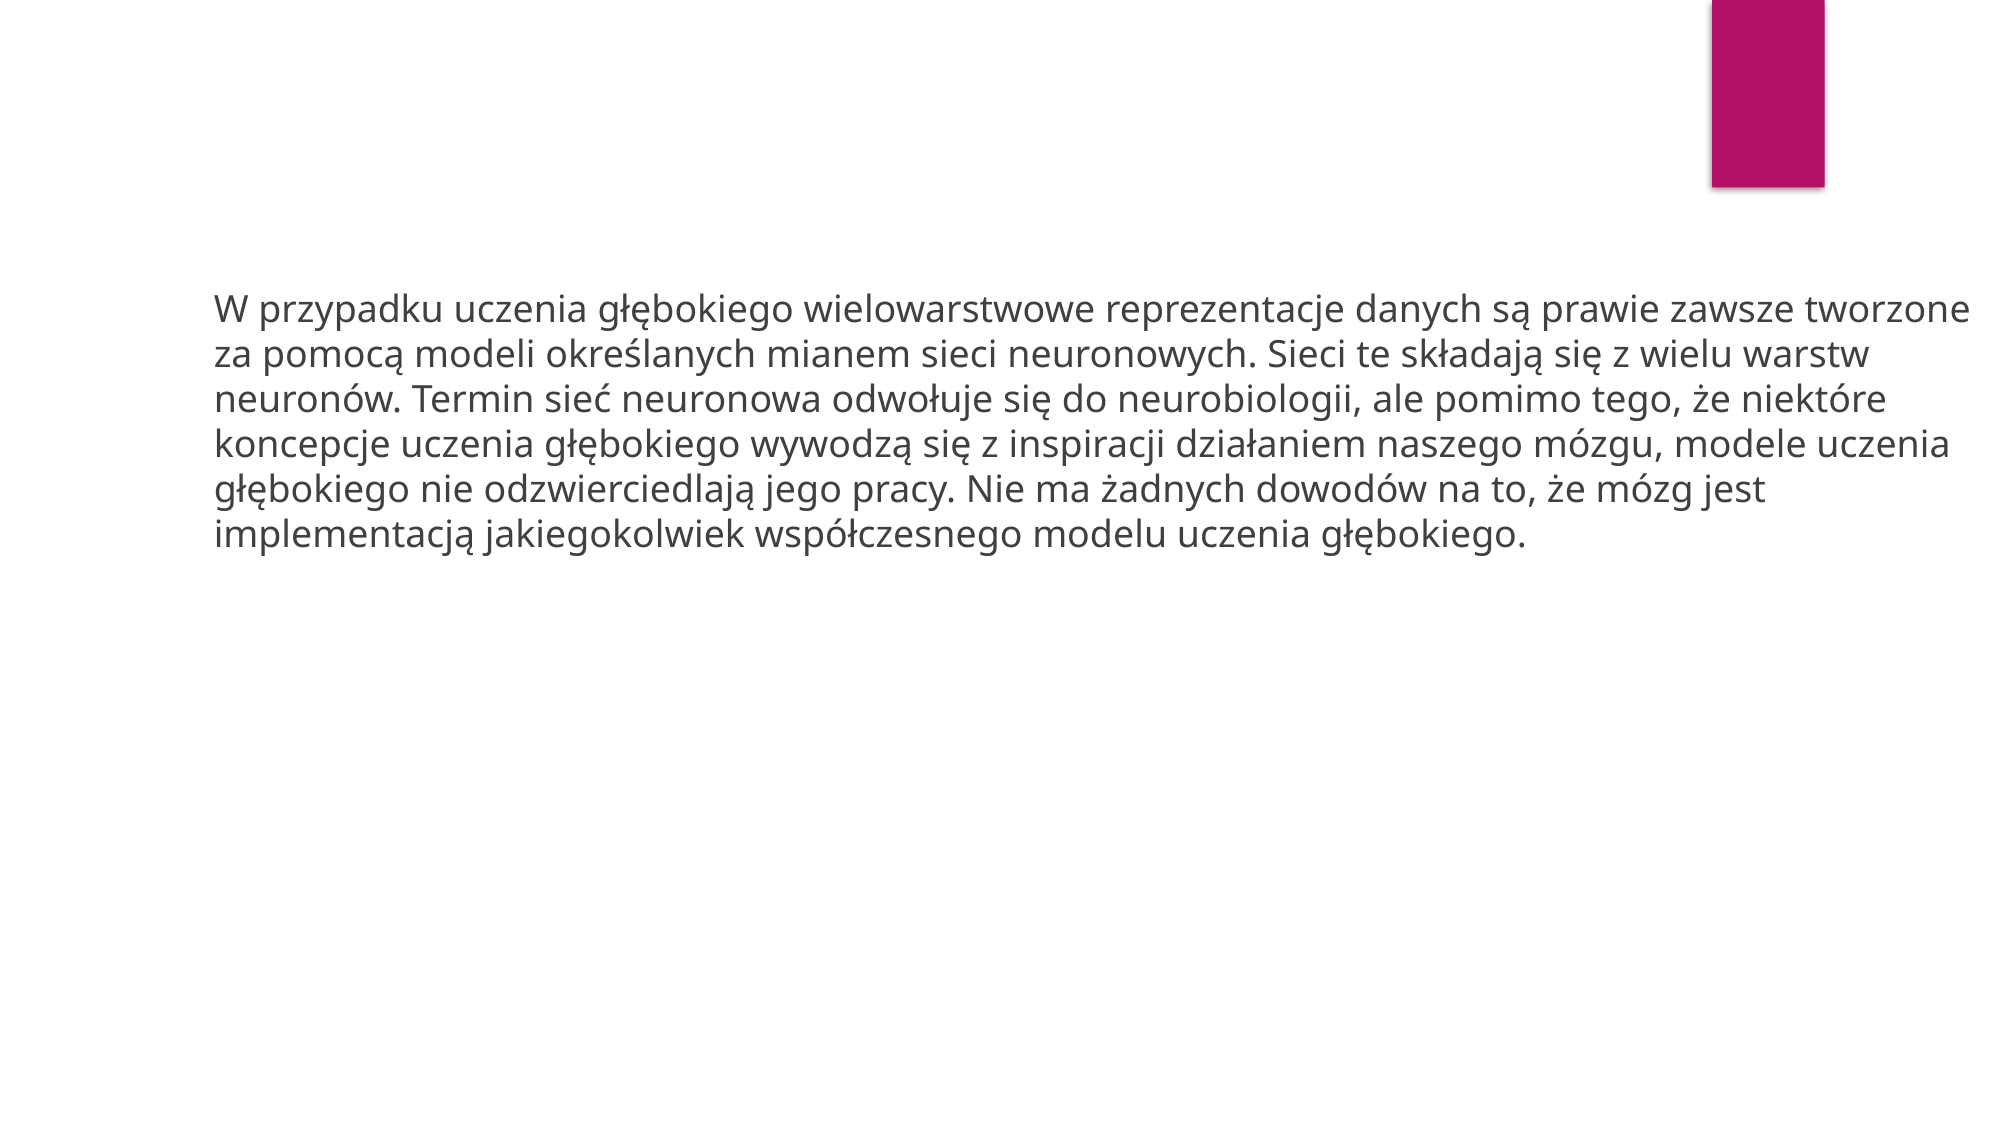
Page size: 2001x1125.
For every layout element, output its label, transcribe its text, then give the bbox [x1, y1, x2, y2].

list W przypadku uczenia głębokiego wielowarstwowe reprezentacje danych są prawie zawsze tworzone za pomocą modeli określanych mianem sieci neuronowych. Sieci te składają się z wielu warstw neuronów. Termin sieć neuronowa odwołuje się do neurobiologii, ale pomimo tego, że niektóre koncepcje uczenia głębokiego wywodzą się z inspiracji działaniem naszego mózgu, modele uczenia głębokiego nie odzwierciedlają jego pracy. Nie ma żadnych dowodów na to, że mózg jest implementacją jakiegokolwiek współczesnego modelu uczenia głębokiego. [198, 277, 2000, 848]
